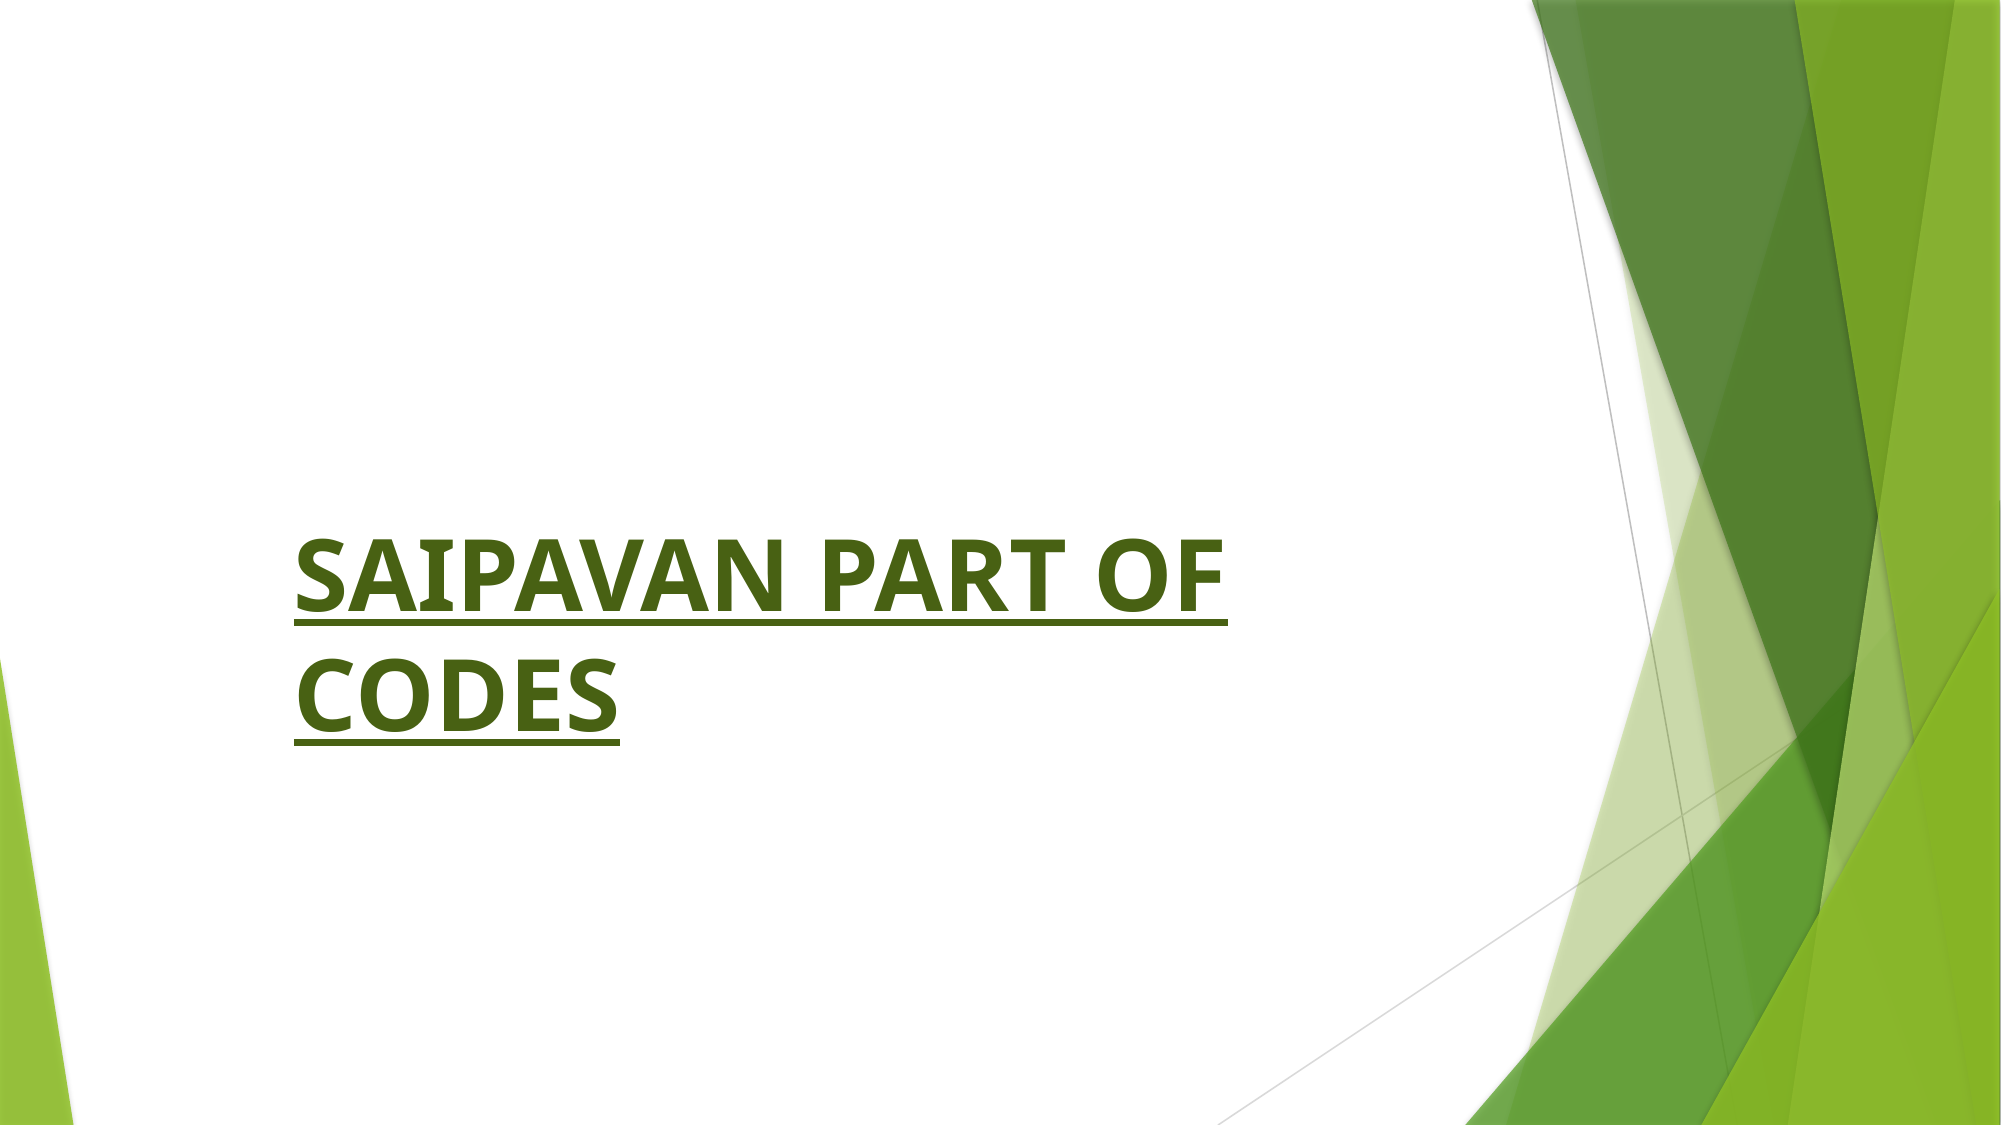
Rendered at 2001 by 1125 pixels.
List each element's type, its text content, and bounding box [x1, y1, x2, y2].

text_box SAIPAVAN PART OF CODES [279, 503, 1512, 759]
